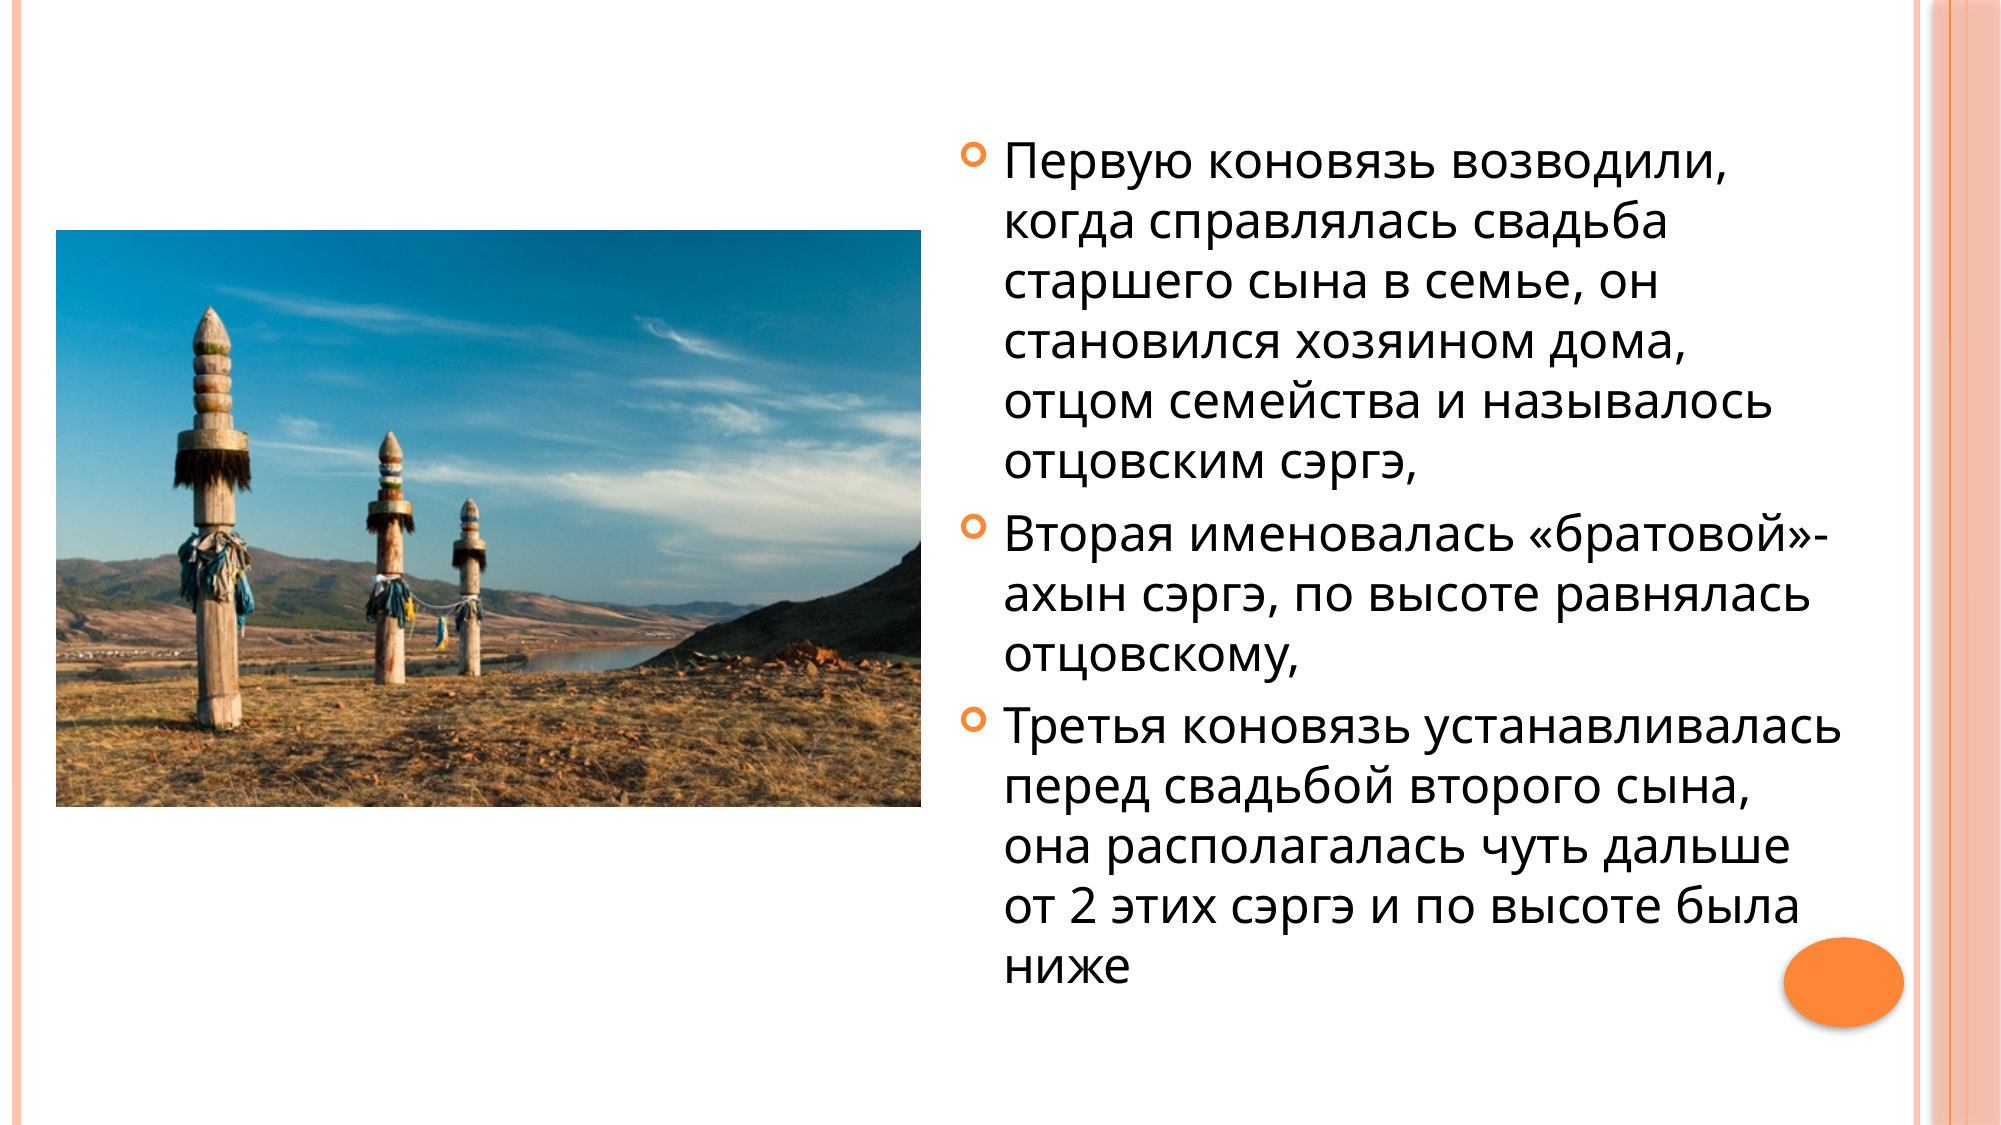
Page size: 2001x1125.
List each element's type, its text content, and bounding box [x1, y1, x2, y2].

list Первую коновязь возводили, когда справлялась свадьба старшего сына в семье, он становился хозяином дома, отцом семейства и называлось отцовским сэргэ, Вторая именовалась «братовой»-ахын сэргэ, по высоте равнялась отцовскому, Третья коновязь устанавливалась перед свадьбой второго сына, она располагалась чуть дальше от 2 этих сэргэ и по высоте была ниже [943, 121, 1862, 921]
picture [55, 271, 922, 807]
